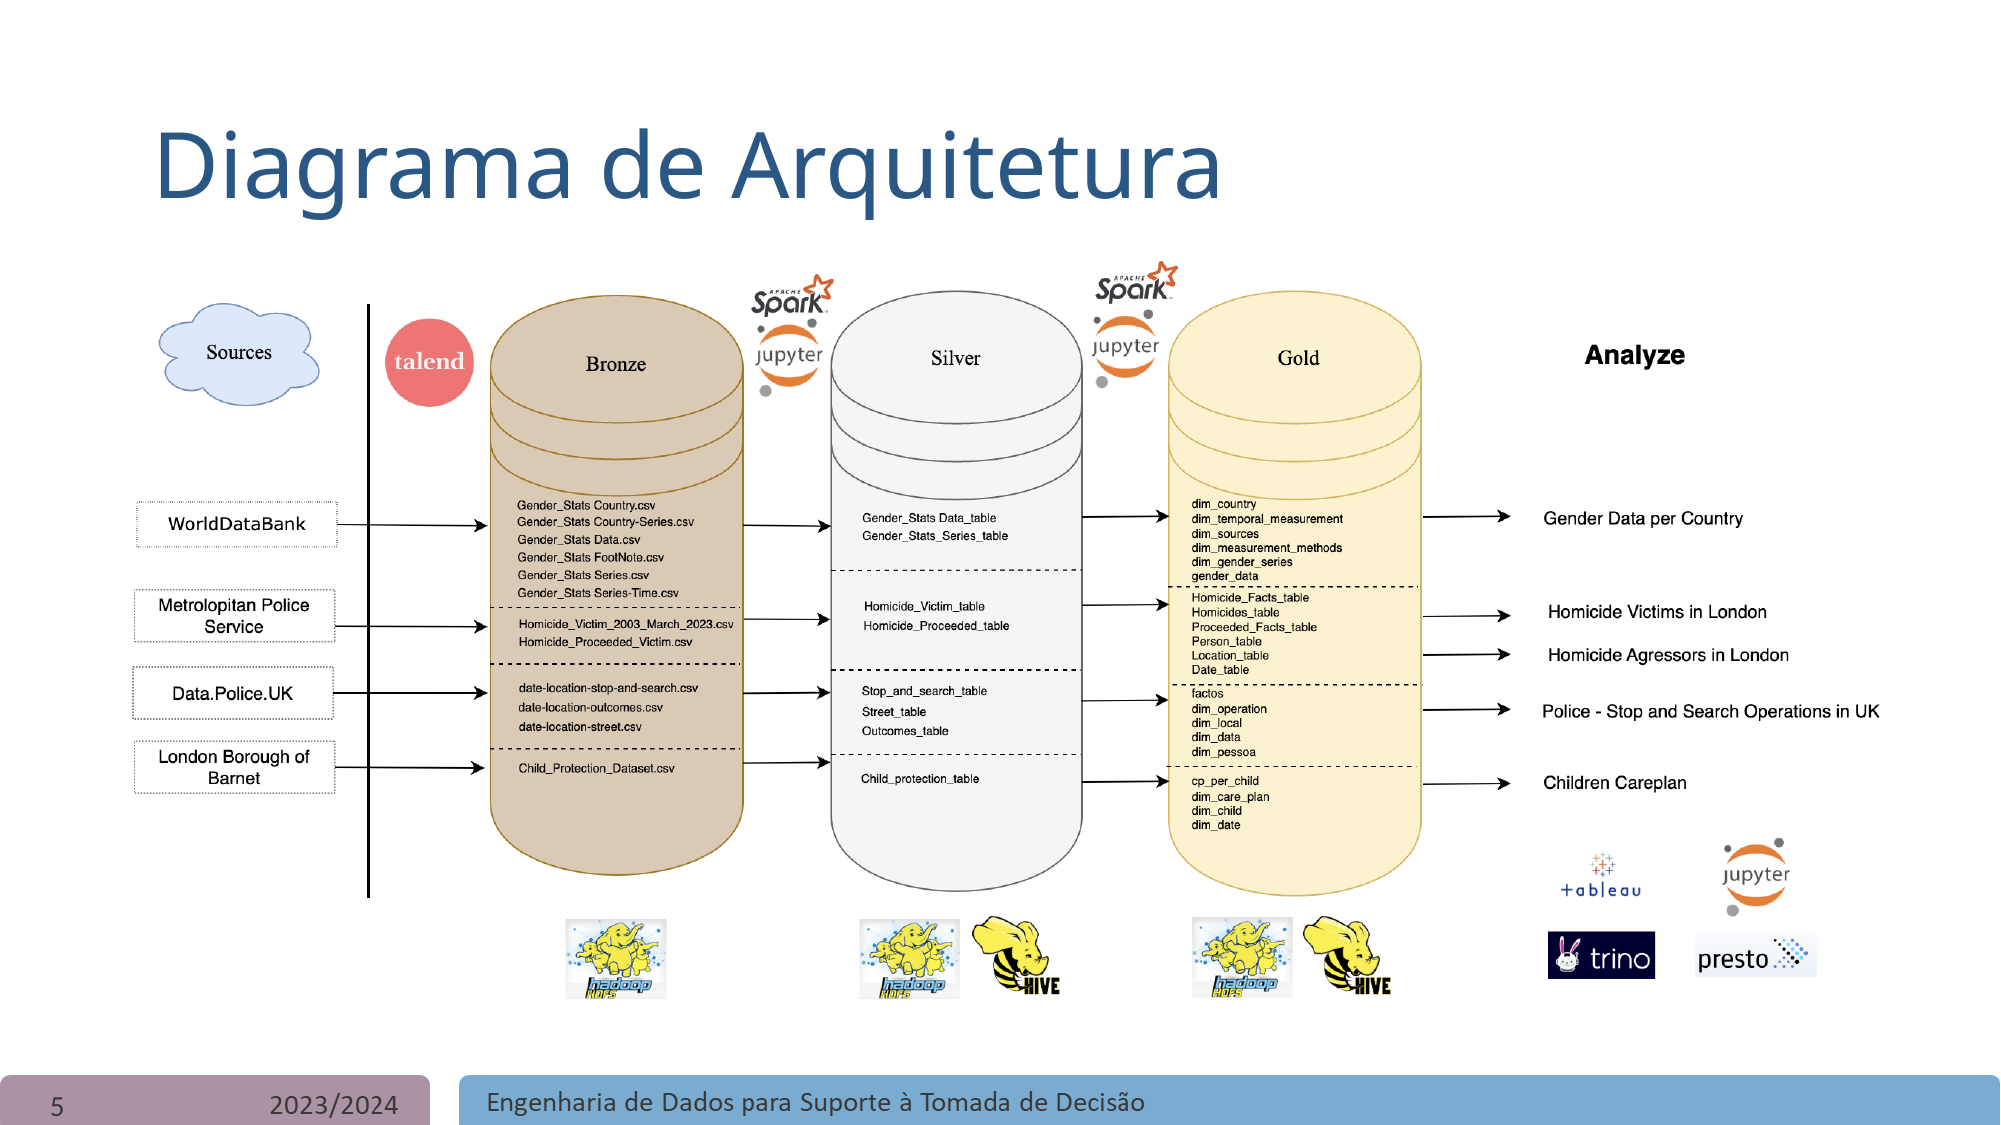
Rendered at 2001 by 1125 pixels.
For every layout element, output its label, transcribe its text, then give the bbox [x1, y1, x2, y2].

picture [120, 244, 1880, 1009]
picture [0, 1075, 2000, 1125]
title Diagrama de Arquitetura [137, 59, 1863, 244]
